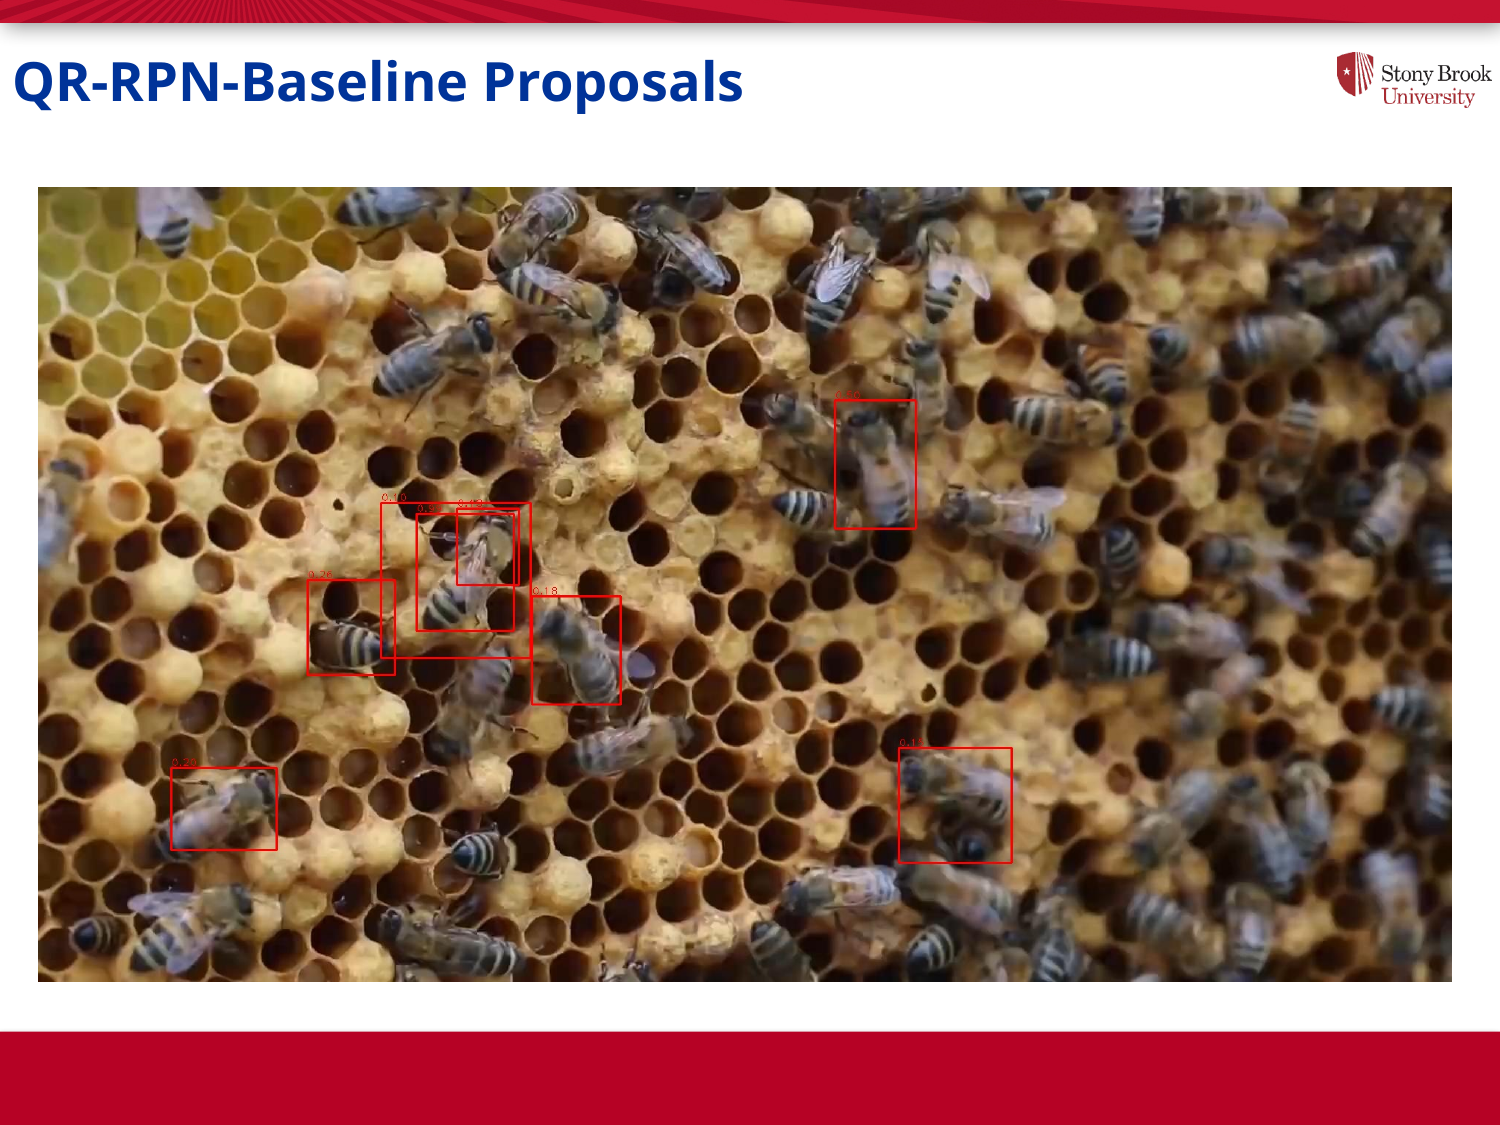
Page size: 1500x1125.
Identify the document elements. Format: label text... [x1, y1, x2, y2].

picture [38, 187, 1452, 983]
picture [0, 0, 1500, 23]
picture [1479, 52, 1492, 108]
title QR-RPN-Baseline Proposals [12, 27, 1479, 146]
